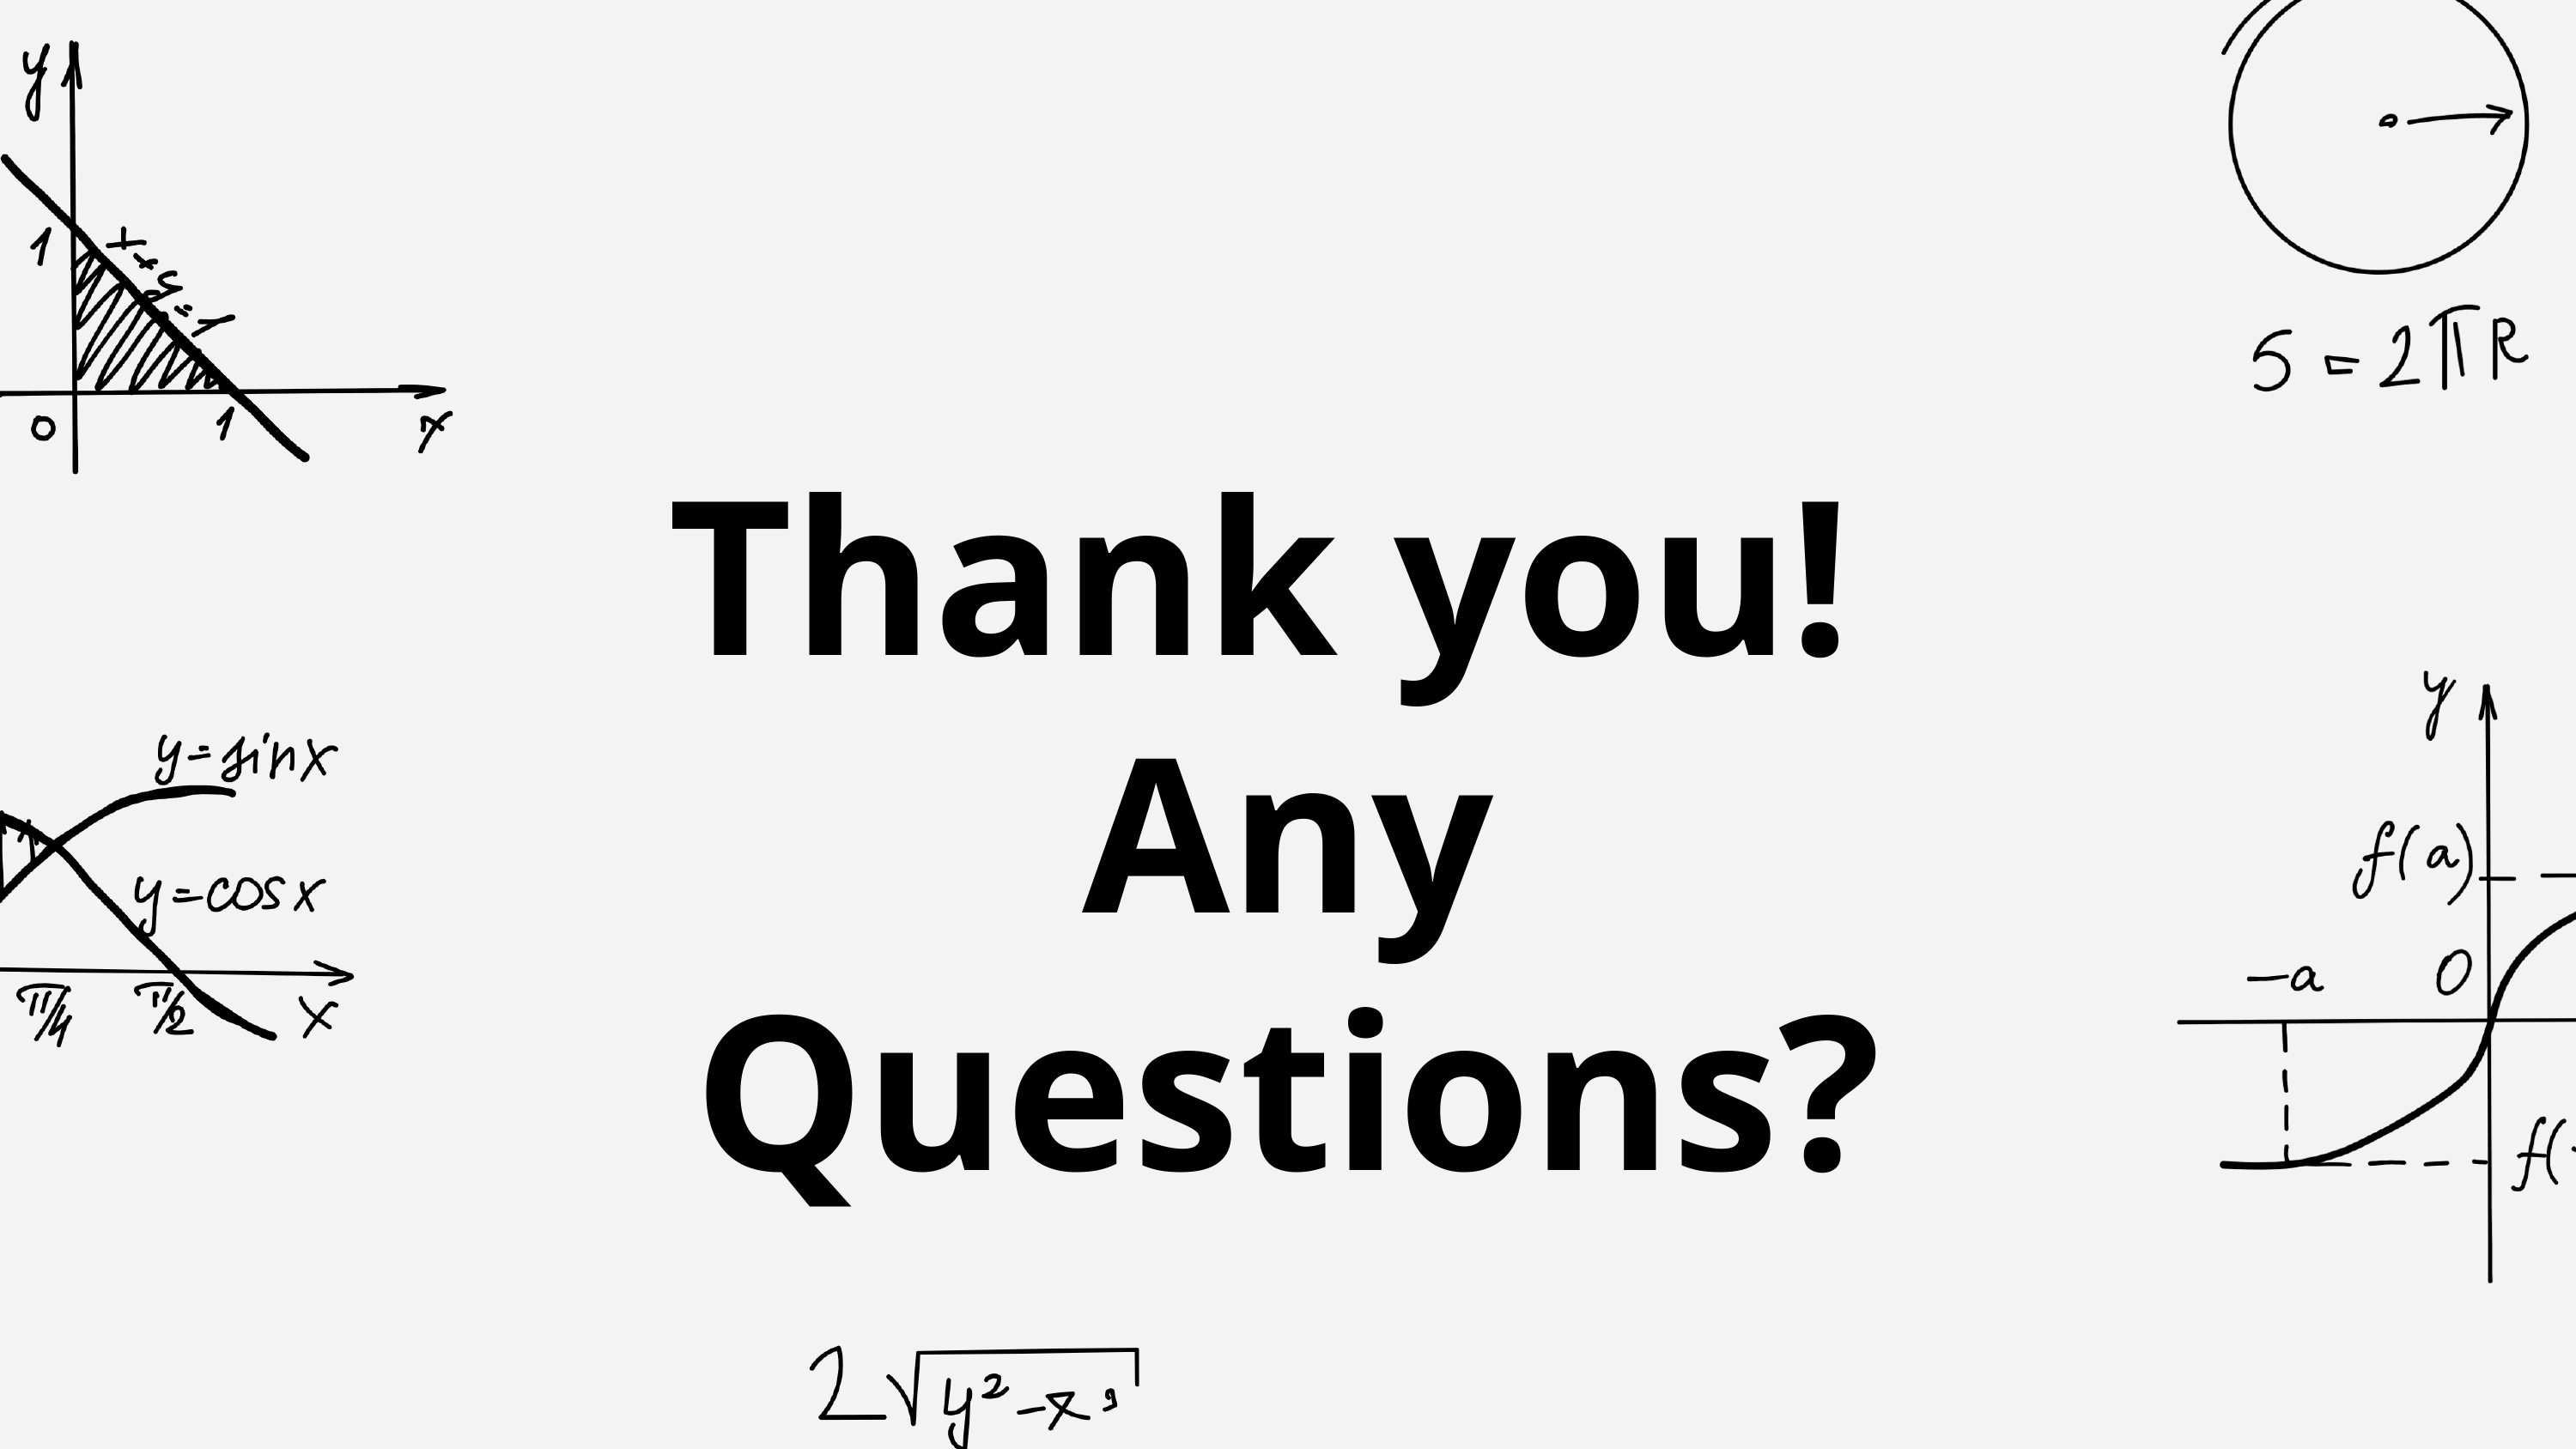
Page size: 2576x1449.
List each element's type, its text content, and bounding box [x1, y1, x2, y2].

text_box Thank you! Any Questions? [520, 440, 2056, 1214]
text_box [0, 40, 453, 1195]
text_box [2177, 0, 2576, 1283]
text_box [809, 1345, 1139, 1449]
